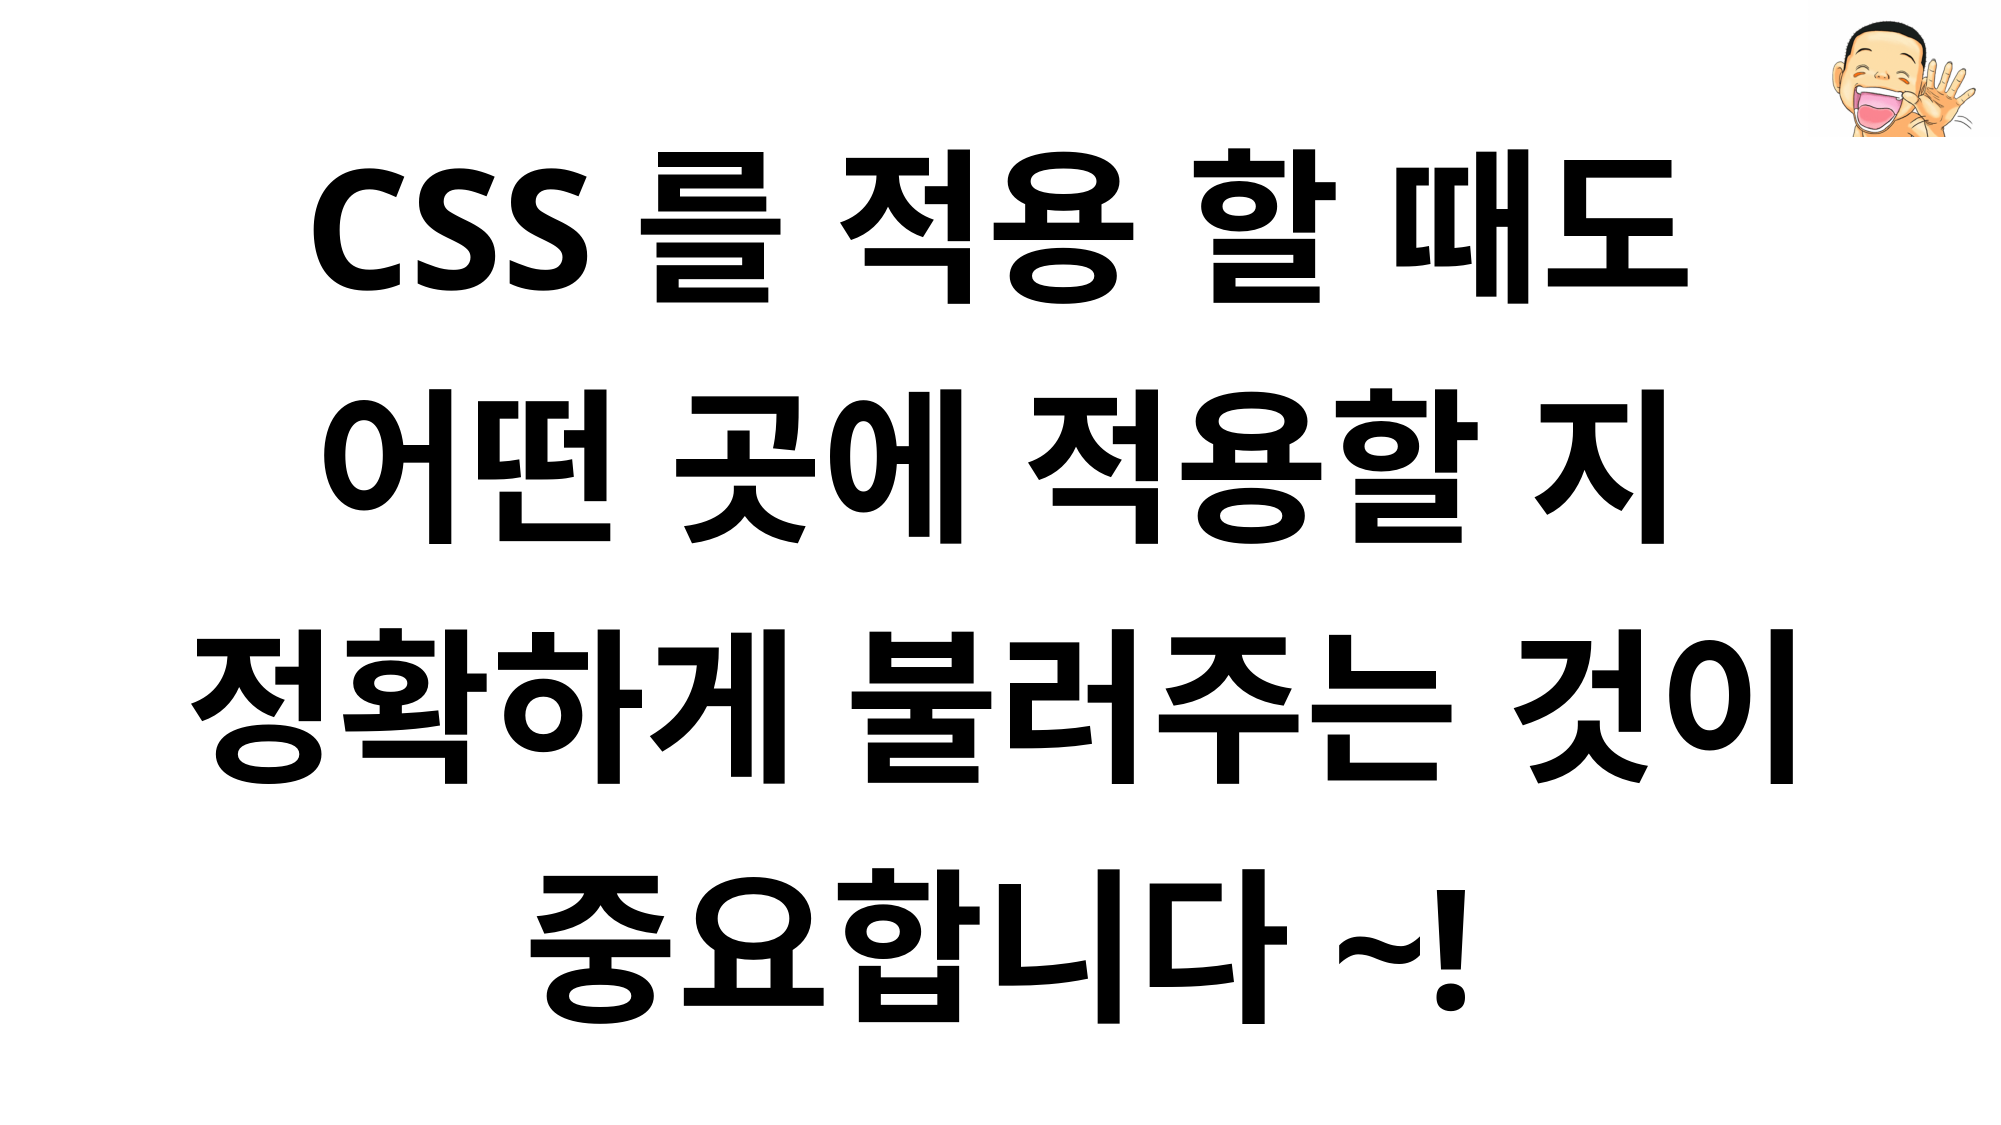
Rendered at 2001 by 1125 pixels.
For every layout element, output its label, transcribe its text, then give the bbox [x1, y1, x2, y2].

title CSS를 적용 할 때도 어떤 곳에 적용할 지 정확하게 불러주는 것이 중요합니다~! [0, 0, 2000, 1125]
